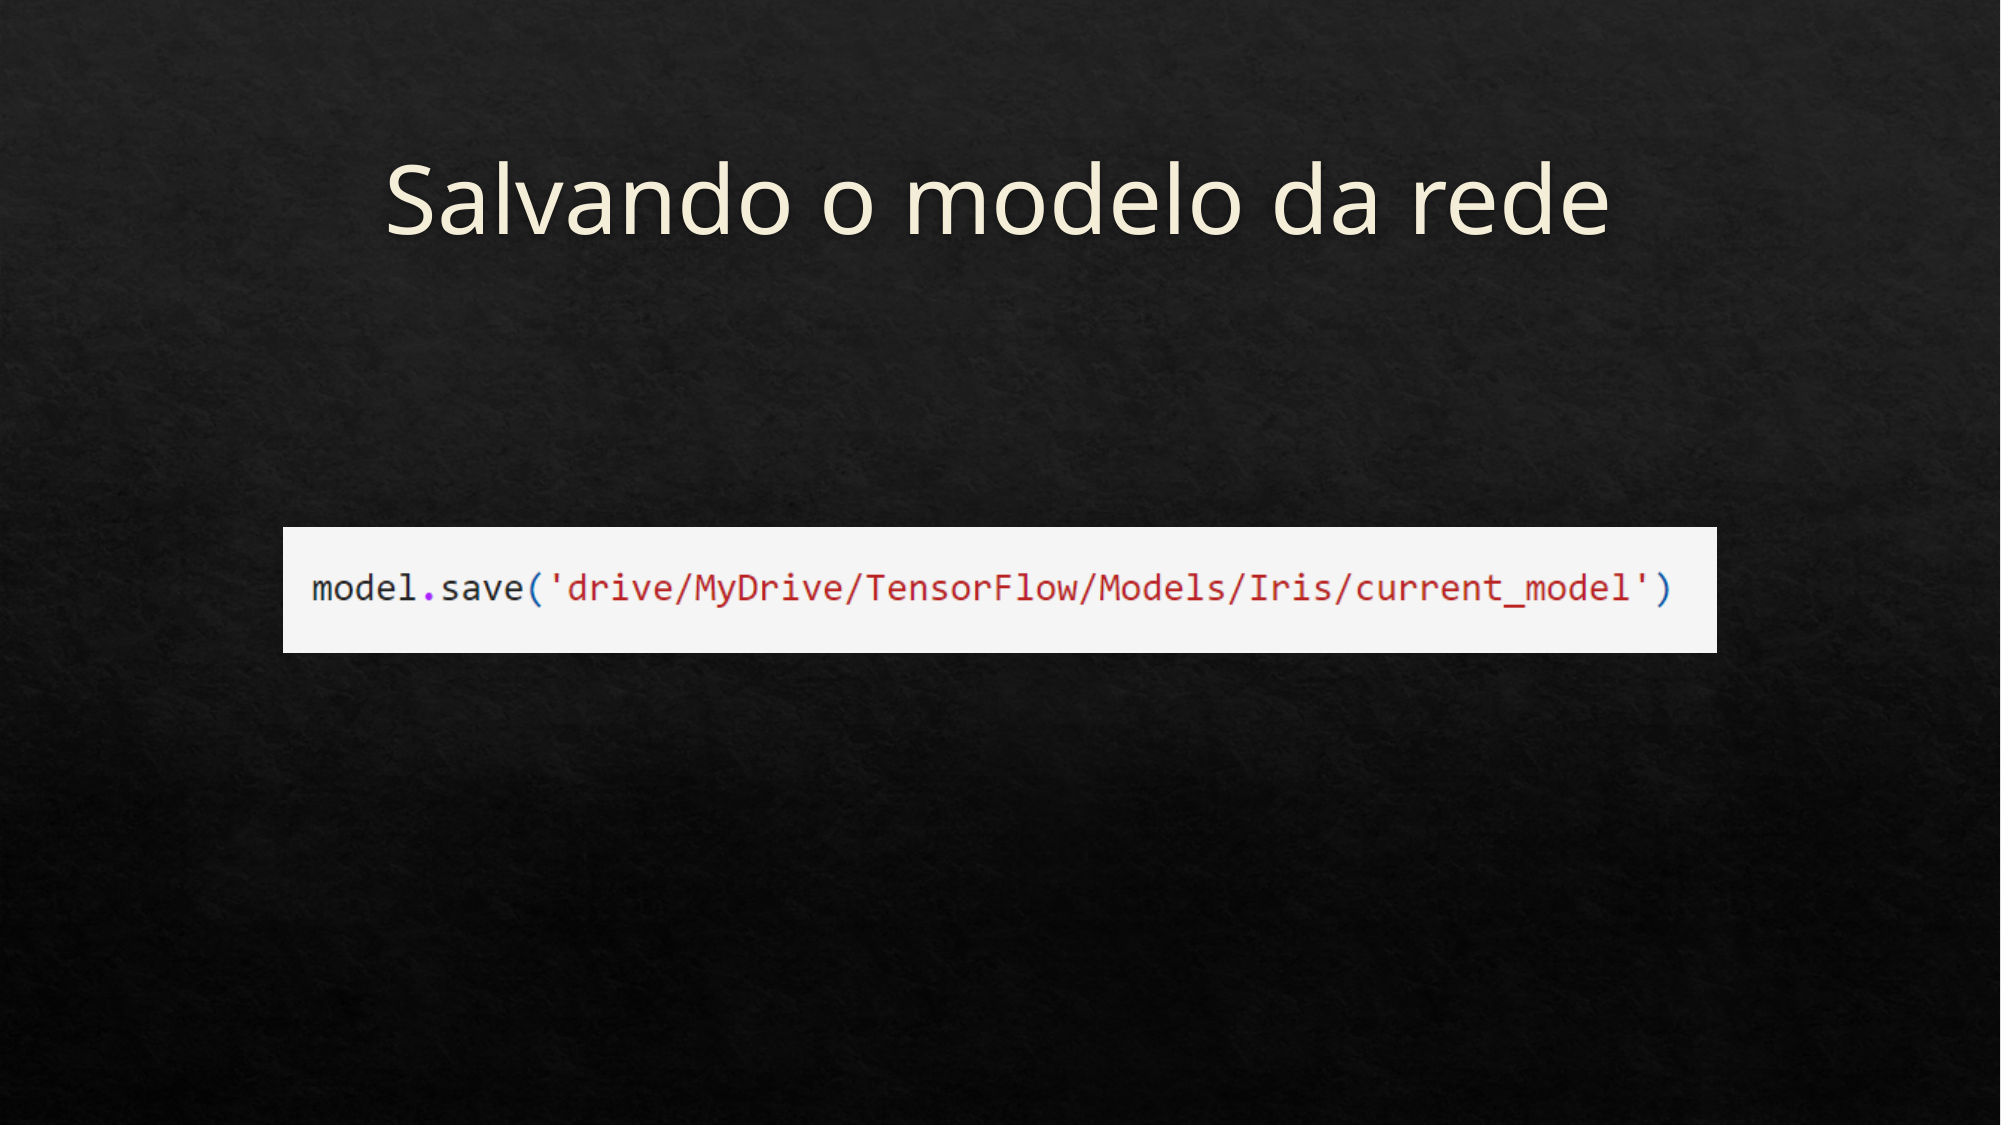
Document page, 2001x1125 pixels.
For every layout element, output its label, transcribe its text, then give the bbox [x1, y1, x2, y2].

title Salvando o modelo da rede [149, 99, 1849, 307]
picture [0, 0, 2001, 1125]
